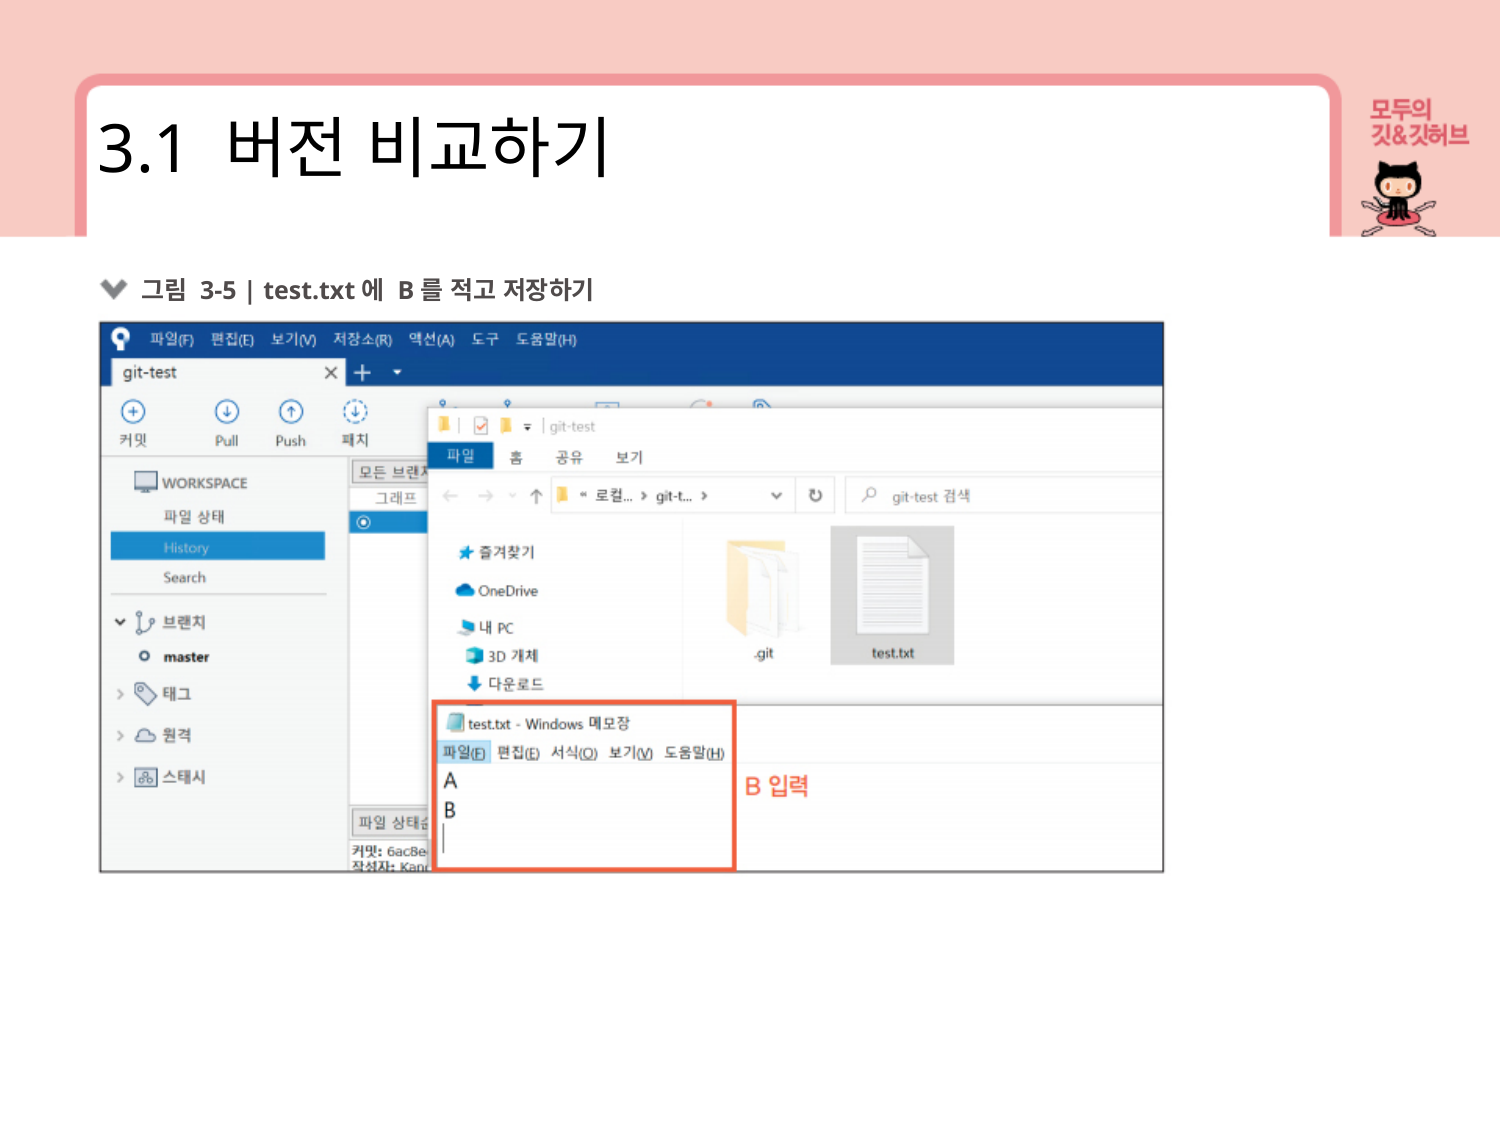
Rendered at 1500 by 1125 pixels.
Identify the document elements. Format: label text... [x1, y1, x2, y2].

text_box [97, 264, 1374, 311]
text_box 3.1 버전 비교하기 [82, 61, 1413, 193]
picture [0, 0, 1500, 1125]
